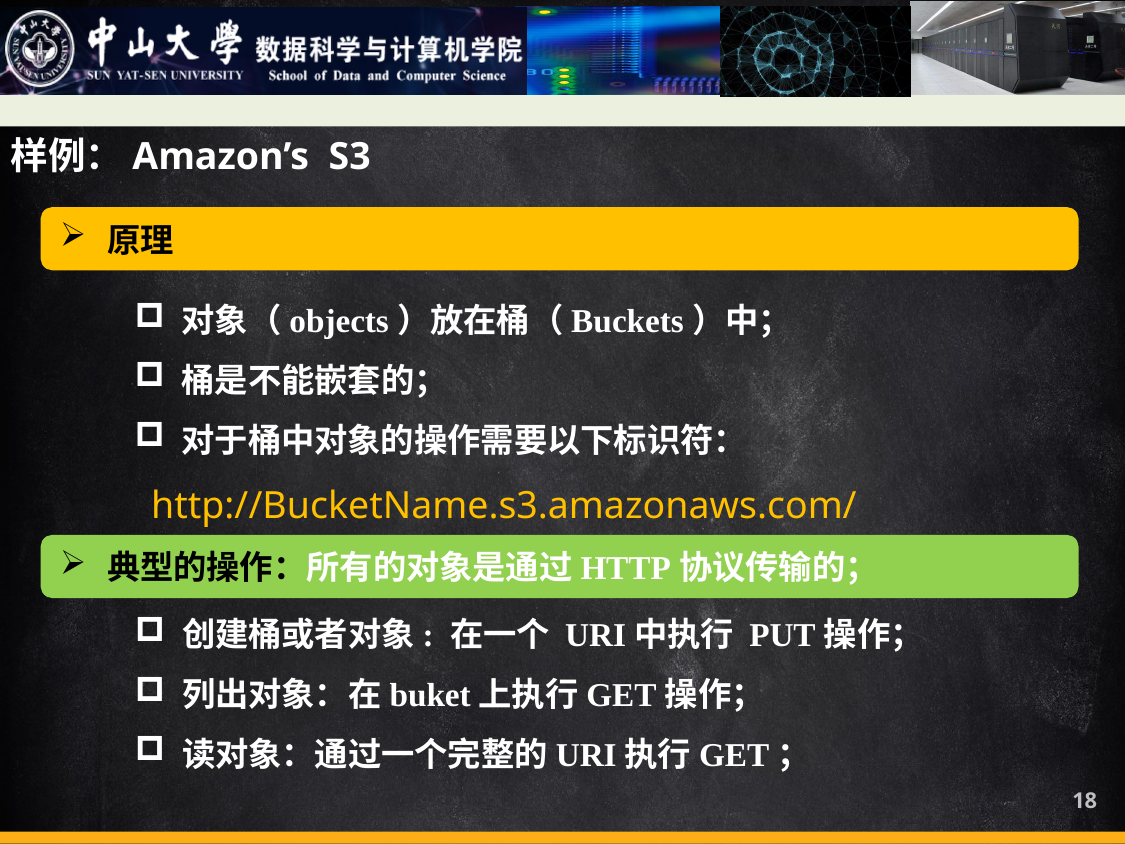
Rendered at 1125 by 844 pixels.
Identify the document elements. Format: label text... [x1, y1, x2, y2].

text_box 典型的操作：所有的对象是通过HTTP协议传输的； [40, 534, 1079, 599]
text_box 创建桶或者对象: 在一个 URI中执行 PUT操作； 列出对象：在buket上执行GET操作； 读对象：通过一个完整的URI执行GET； [45, 586, 1064, 781]
text_box 对象（objects）放在桶（Buckets）中； 桶是不能嵌套的； 对于桶中对象的操作需要以下标识符： http://BucketName.s3.amazonaws.com/ObjectName [45, 271, 1063, 536]
picture [0, 0, 1125, 97]
text_box 样例：Amazon’s S3 [0, 124, 752, 185]
text_box 原理 [40, 207, 1079, 271]
picture [0, 127, 1125, 831]
